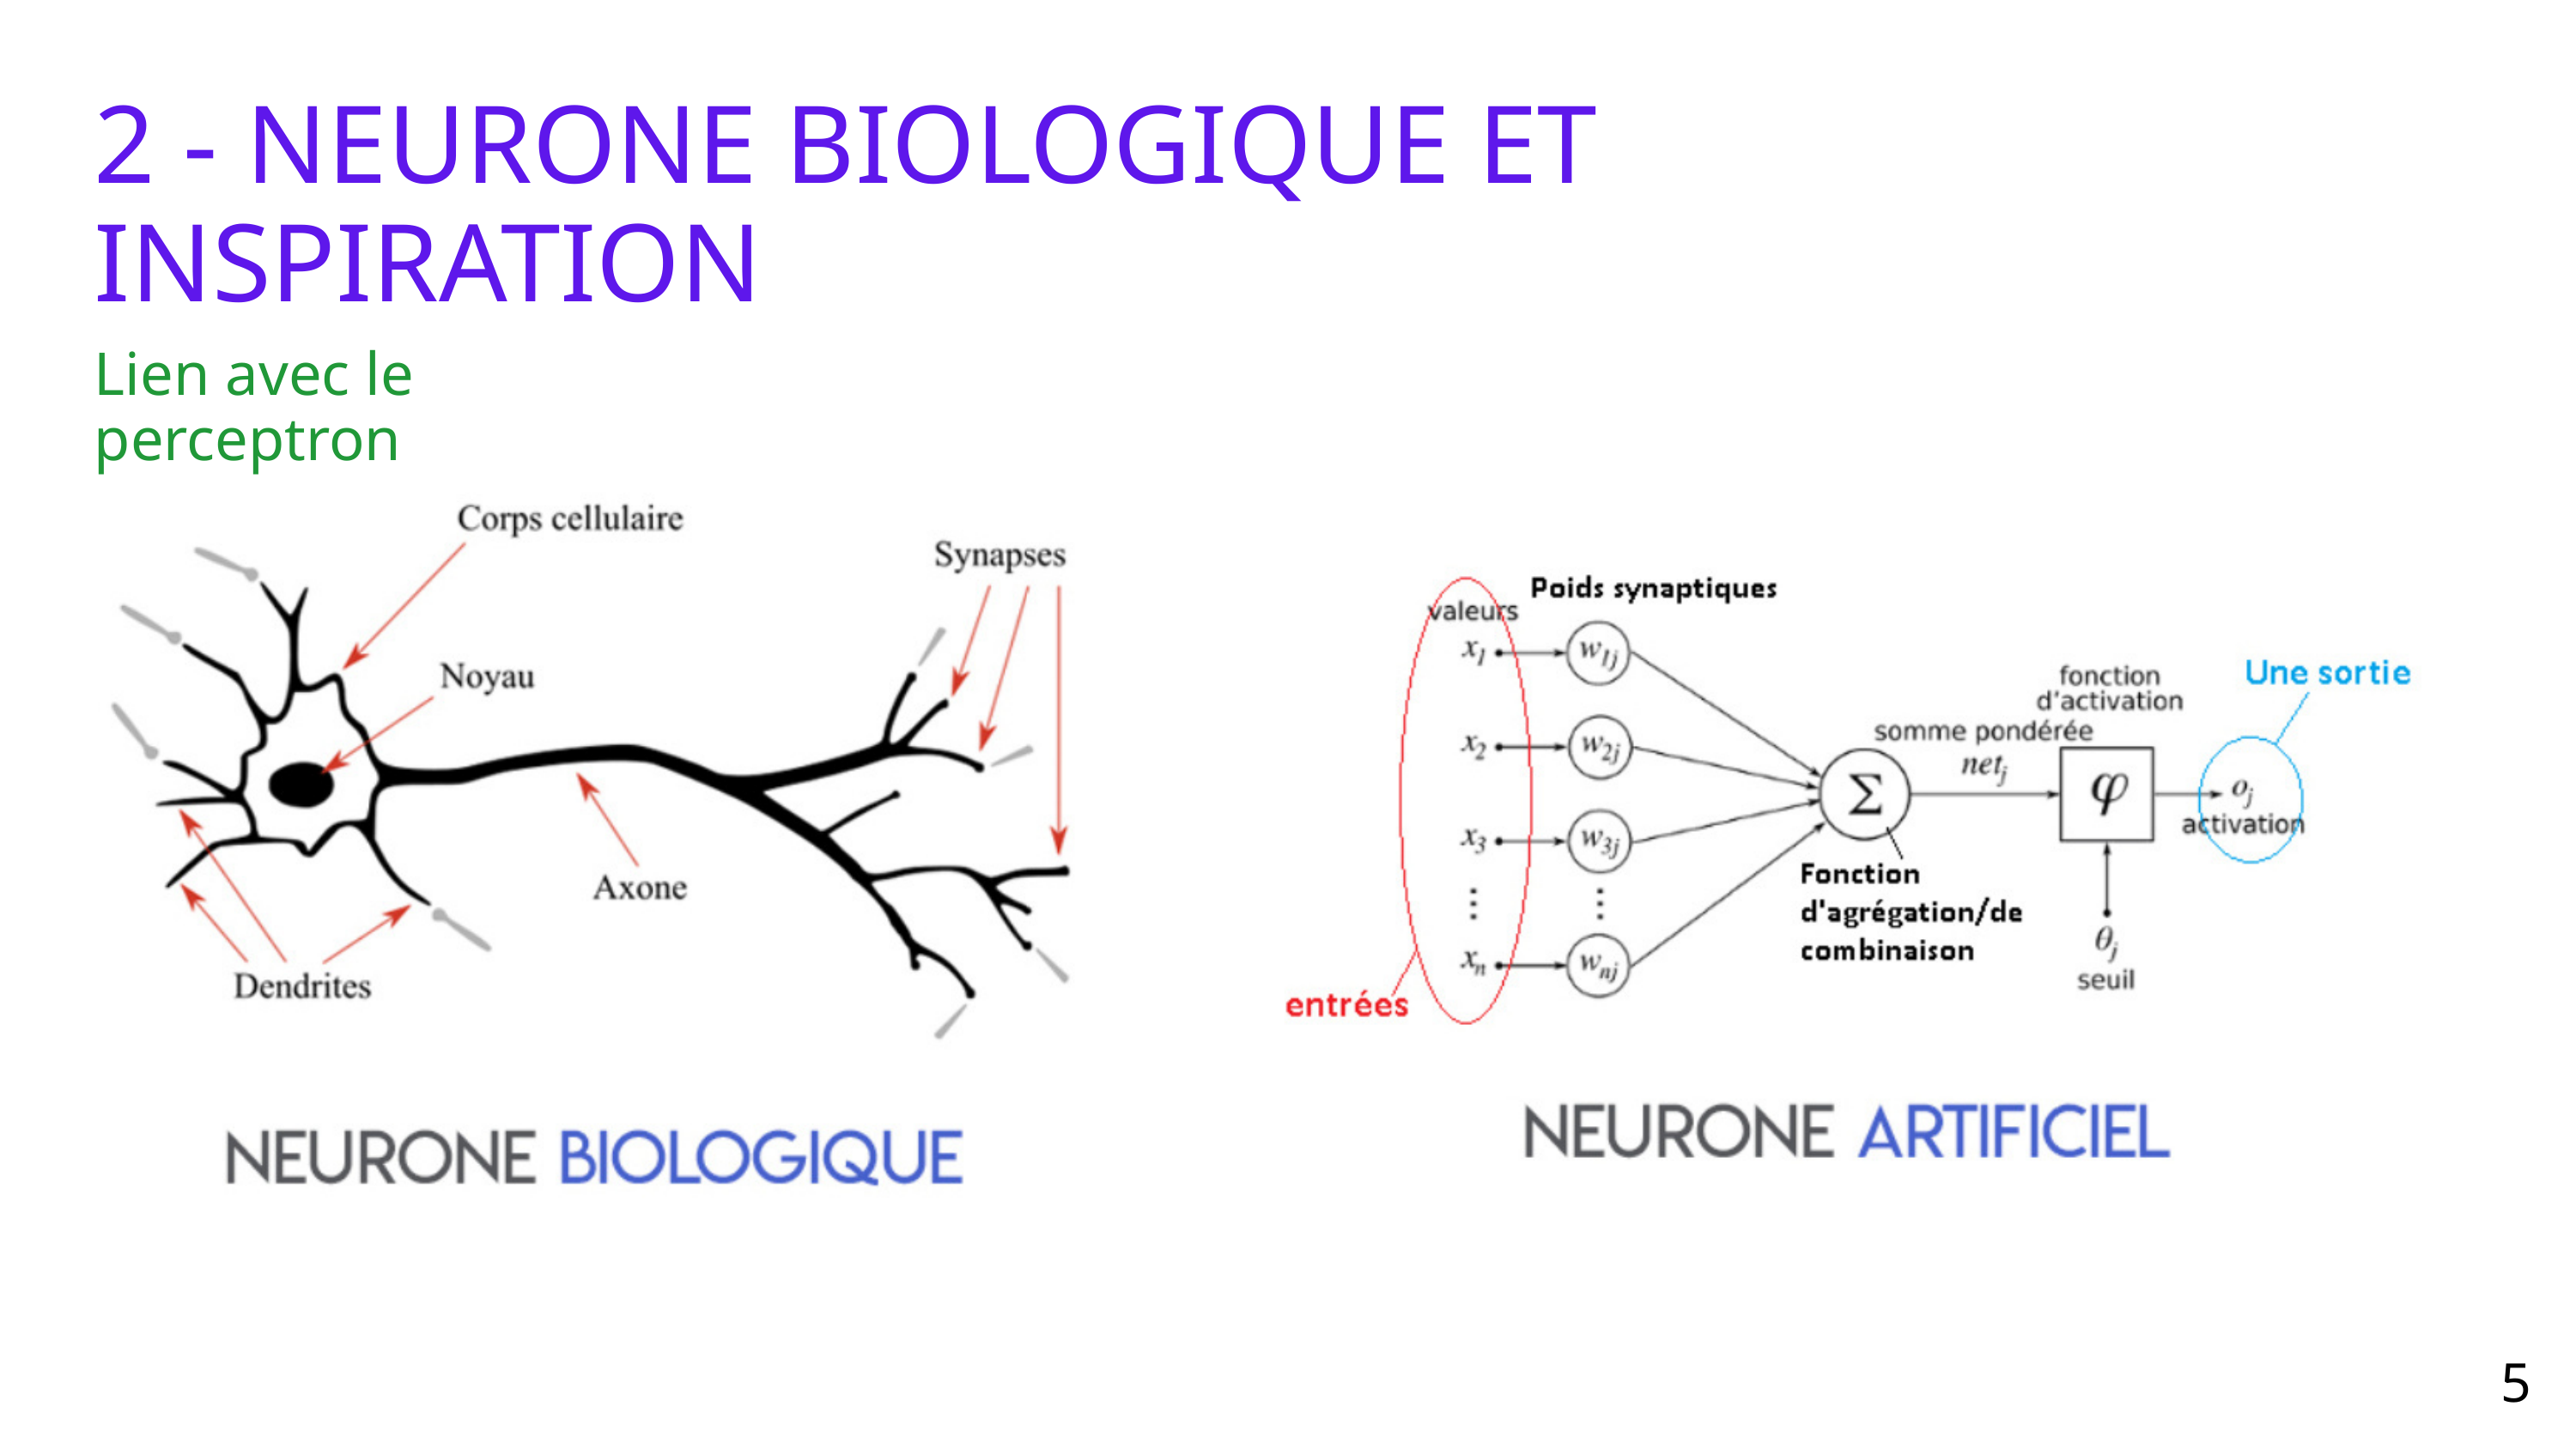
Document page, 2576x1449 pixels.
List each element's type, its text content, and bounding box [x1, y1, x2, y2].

text_box Lien avec le perceptron [94, 342, 733, 472]
text_box 2 - NEURONE BIOLOGIQUE ET INSPIRATION [94, 87, 2091, 324]
text_box 5 [2500, 1354, 2527, 1414]
text_box [0, 444, 2576, 1234]
